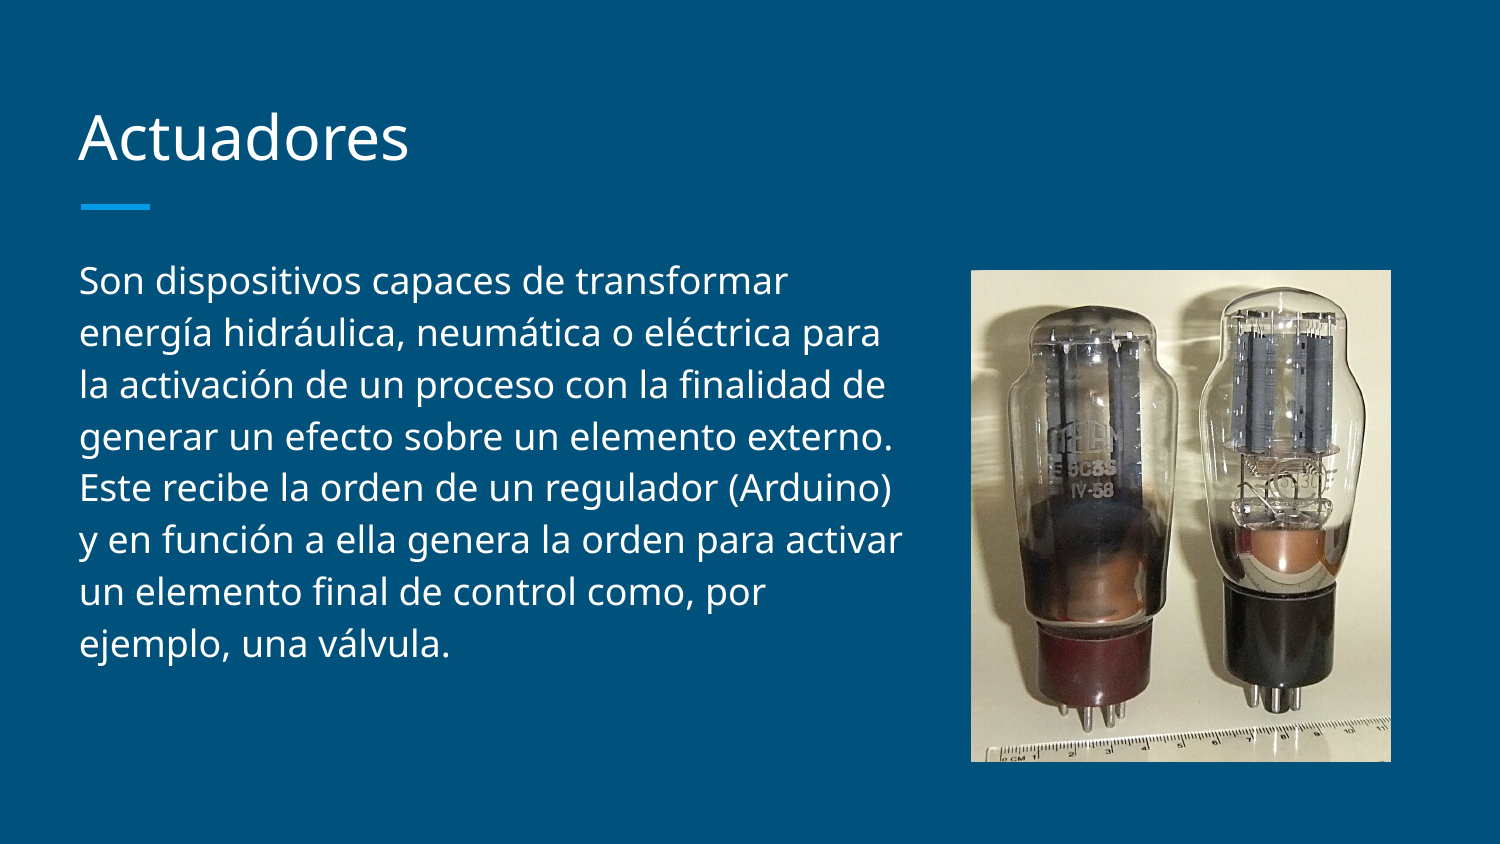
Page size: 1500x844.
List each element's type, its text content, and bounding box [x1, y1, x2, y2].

picture [972, 271, 1390, 761]
title Actuadores [63, 75, 1437, 188]
list Son dispositivos capaces de transformar energía hidráulica, neumática o eléctrica para la activación de un proceso con la finalidad de generar un efecto sobre un elemento externo. Este recibe la orden de un regulador (Arduino) y en función a ella genera la orden para activar un elemento final de control como, por ejemplo, una válvula. [63, 235, 921, 750]
